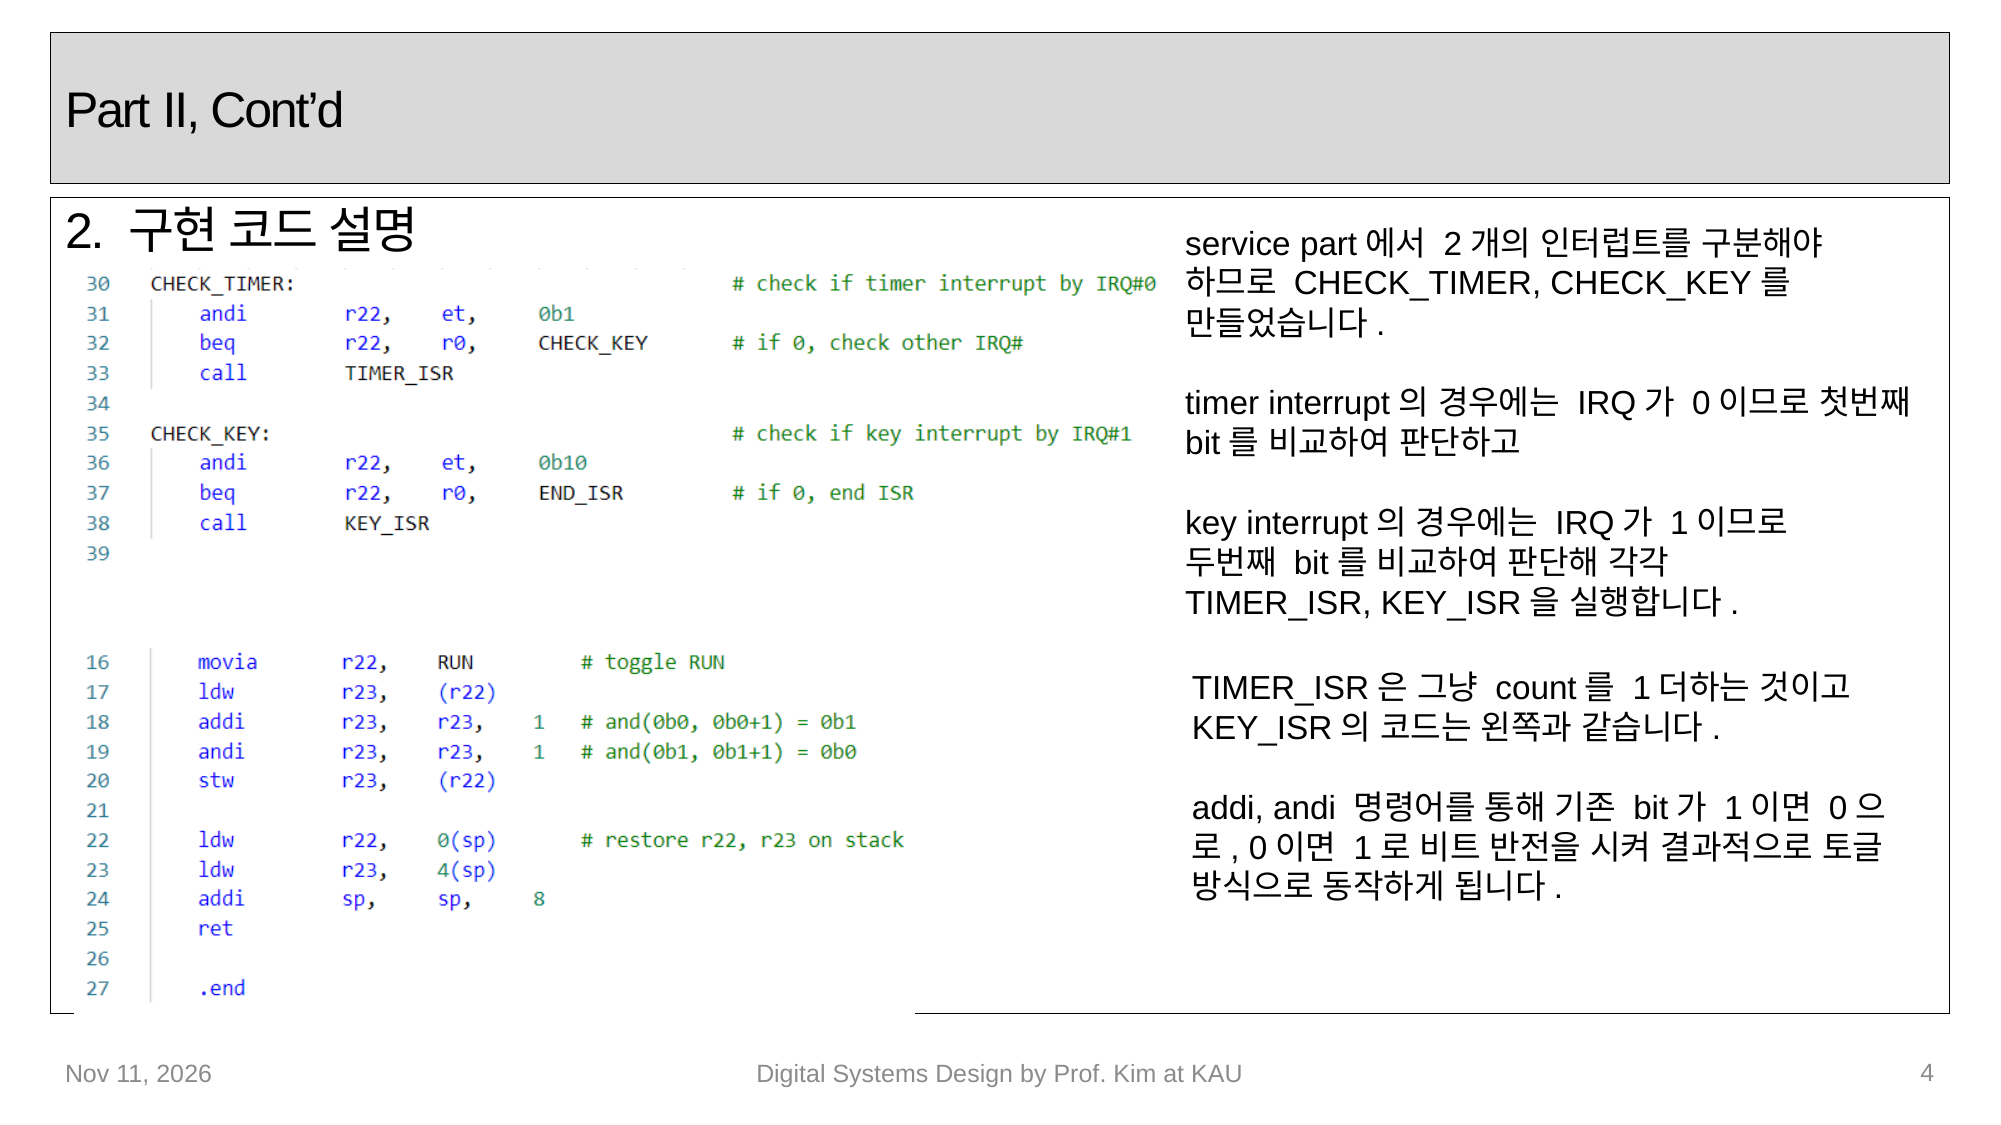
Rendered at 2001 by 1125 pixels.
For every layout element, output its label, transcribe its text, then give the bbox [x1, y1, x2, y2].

picture [74, 647, 915, 1014]
title Part II, Cont’d [50, 32, 1950, 184]
footer Digital Systems Design by Prof. Kim at KAU [662, 1042, 1338, 1103]
list 2. 구현 코드 설명 [50, 197, 1950, 1014]
slide_number 14-Oct-22 [50, 1042, 500, 1103]
slide_number 4 [1493, 1041, 1950, 1102]
text_box service part에서 2개의 인터럽트를 구분해야 하므로 CHECK_TIMER, CHECK_KEY를 만들었습니다. timer interrupt의 경우에는 IRQ가 0이므로 첫번째 bit를 비교하여 판단하고 key interrupt의 경우에는 IRQ가 1이므로 두번째 bit를 비교하여 판단해 각각 TIMER_ISR, KEY_ISR을 실행합니다. [1170, 214, 1926, 709]
text_box TIMER_ISR은 그냥 count를 1더하는 것이고 KEY_ISR의 코드는 왼쪽과 같습니다. addi, andi 명령어를 통해 기존 bit가 1이면 0으로, 0이면 1로 비트 반전을 시켜 결과적으로 토글 방식으로 동작하게 됩니다. [1177, 658, 1933, 913]
picture [74, 268, 1178, 563]
